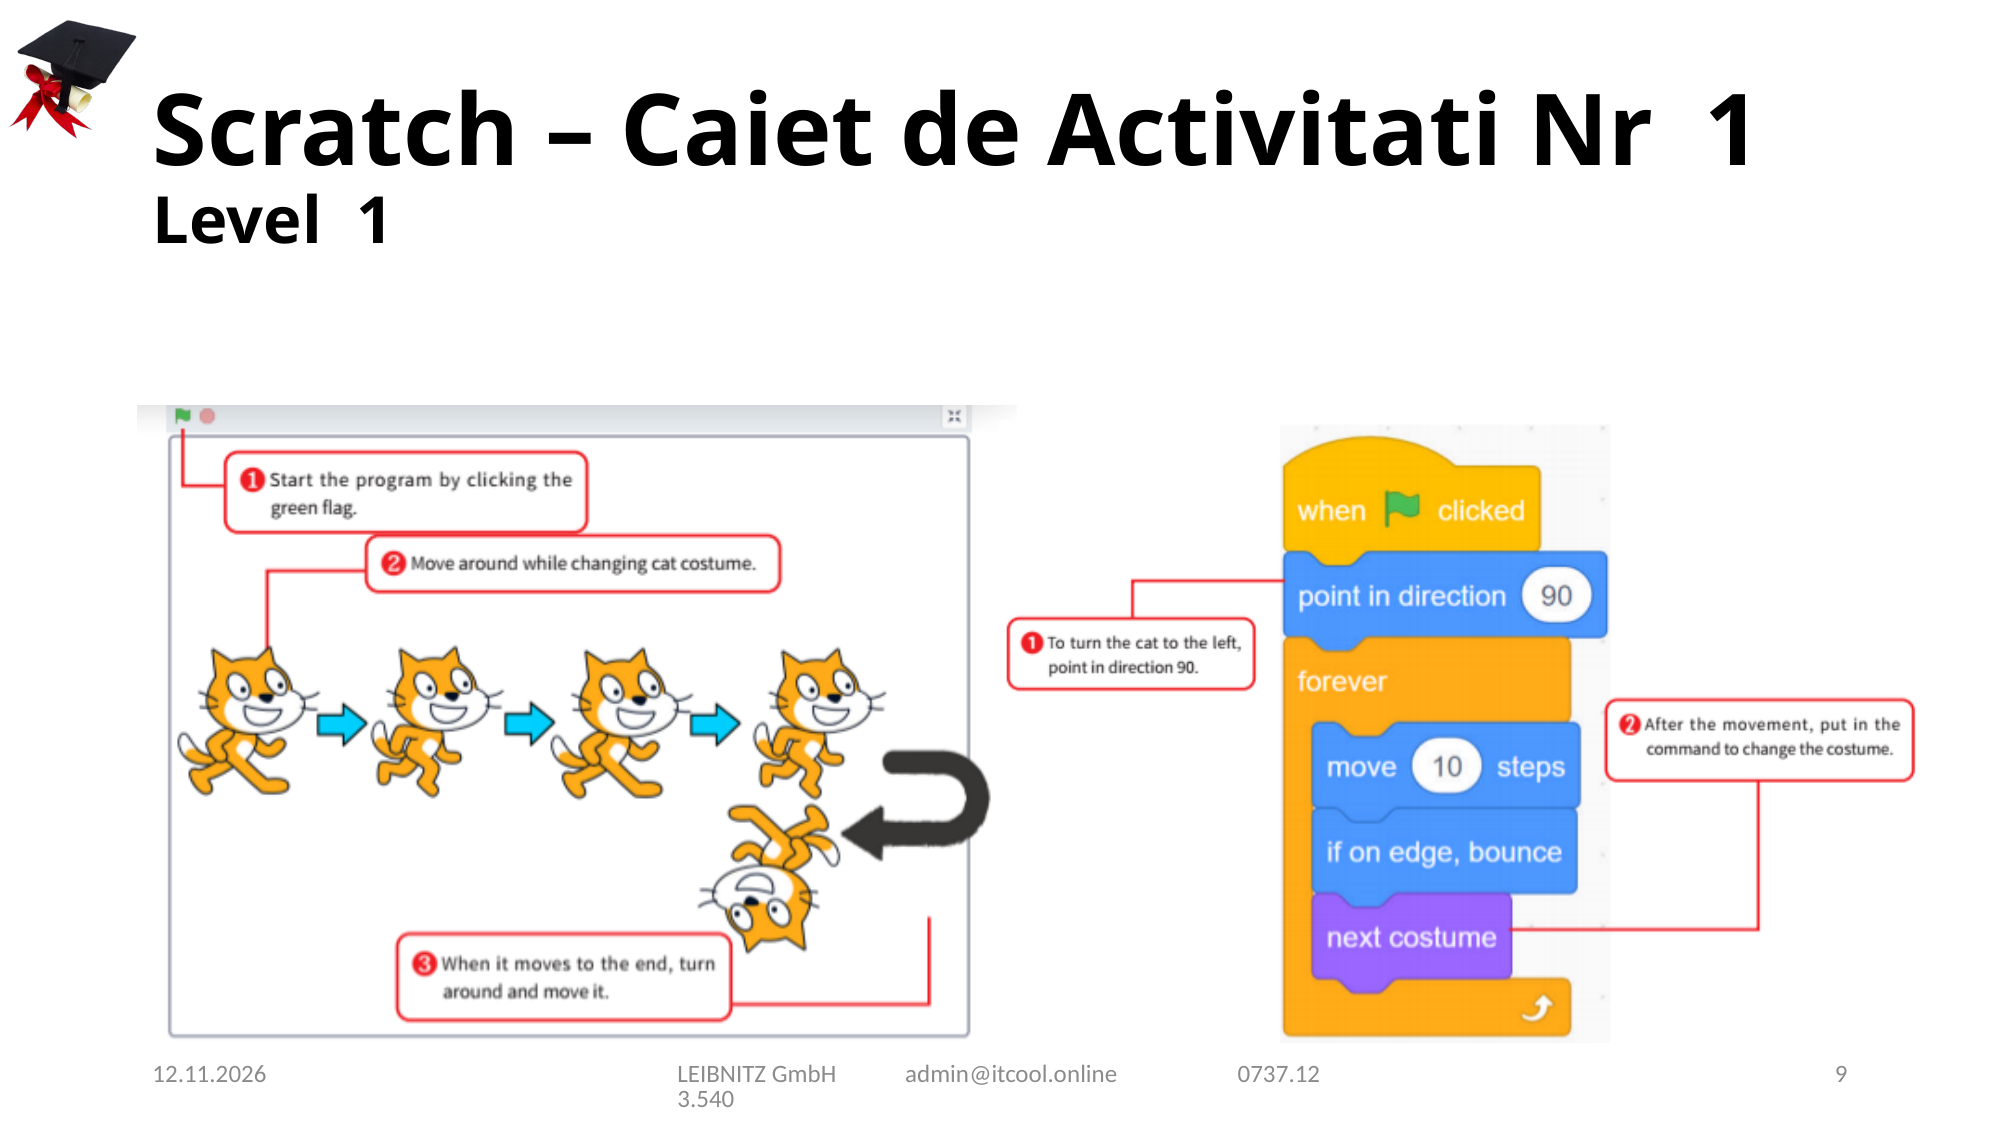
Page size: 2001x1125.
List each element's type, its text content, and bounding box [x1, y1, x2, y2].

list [999, 420, 1930, 1043]
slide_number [137, 1044, 588, 1103]
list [137, 405, 1017, 1044]
footer LEIBNITZ GmbH admin@itcool.online 0737.123.540 [662, 1043, 1338, 1103]
title Scratch – Caiet de Activitati Nr 1 Level 1 [137, 59, 1863, 278]
slide_number 9 [1412, 1043, 1863, 1103]
picture [7, 17, 138, 148]
